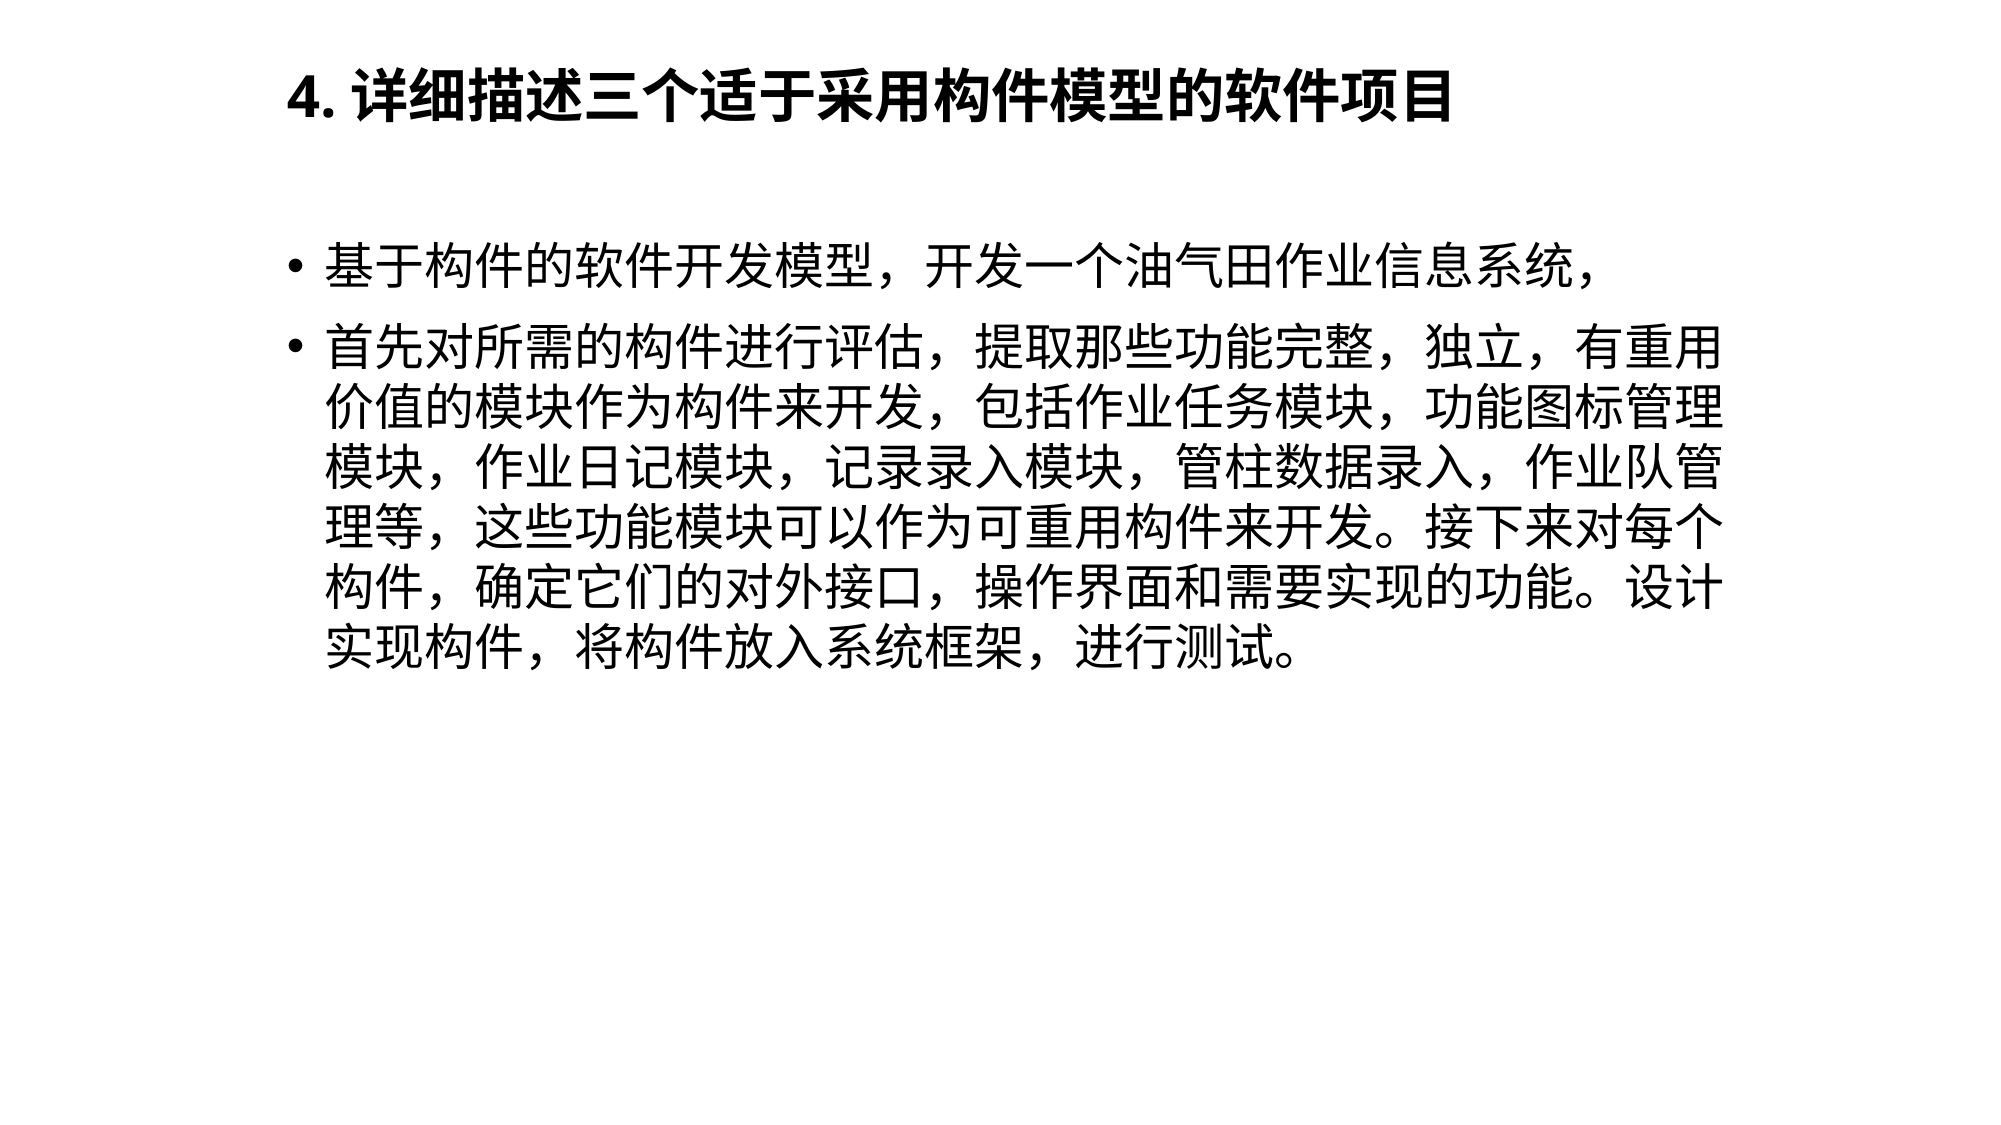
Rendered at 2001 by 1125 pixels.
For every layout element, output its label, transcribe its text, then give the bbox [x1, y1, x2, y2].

list 4.详细描述三个适于采用构件模型的软件项目 基于构件的软件开发模型，开发一个油气田作业信息系统， 首先对所需的构件进行评估，提取那些功能完整，独立，有重用价值的模块作为构件来开发，包括作业任务模块，功能图标管理模块，作业日记模块，记录录入模块，管柱数据录入，作业队管理等，这些功能模块可以作为可重用构件来开发。接下来对每个构件，确定它们的对外接口，操作界面和需要实现的功能。设计实现构件，将构件放入系统框架，进行测试。 [271, 60, 1775, 1125]
